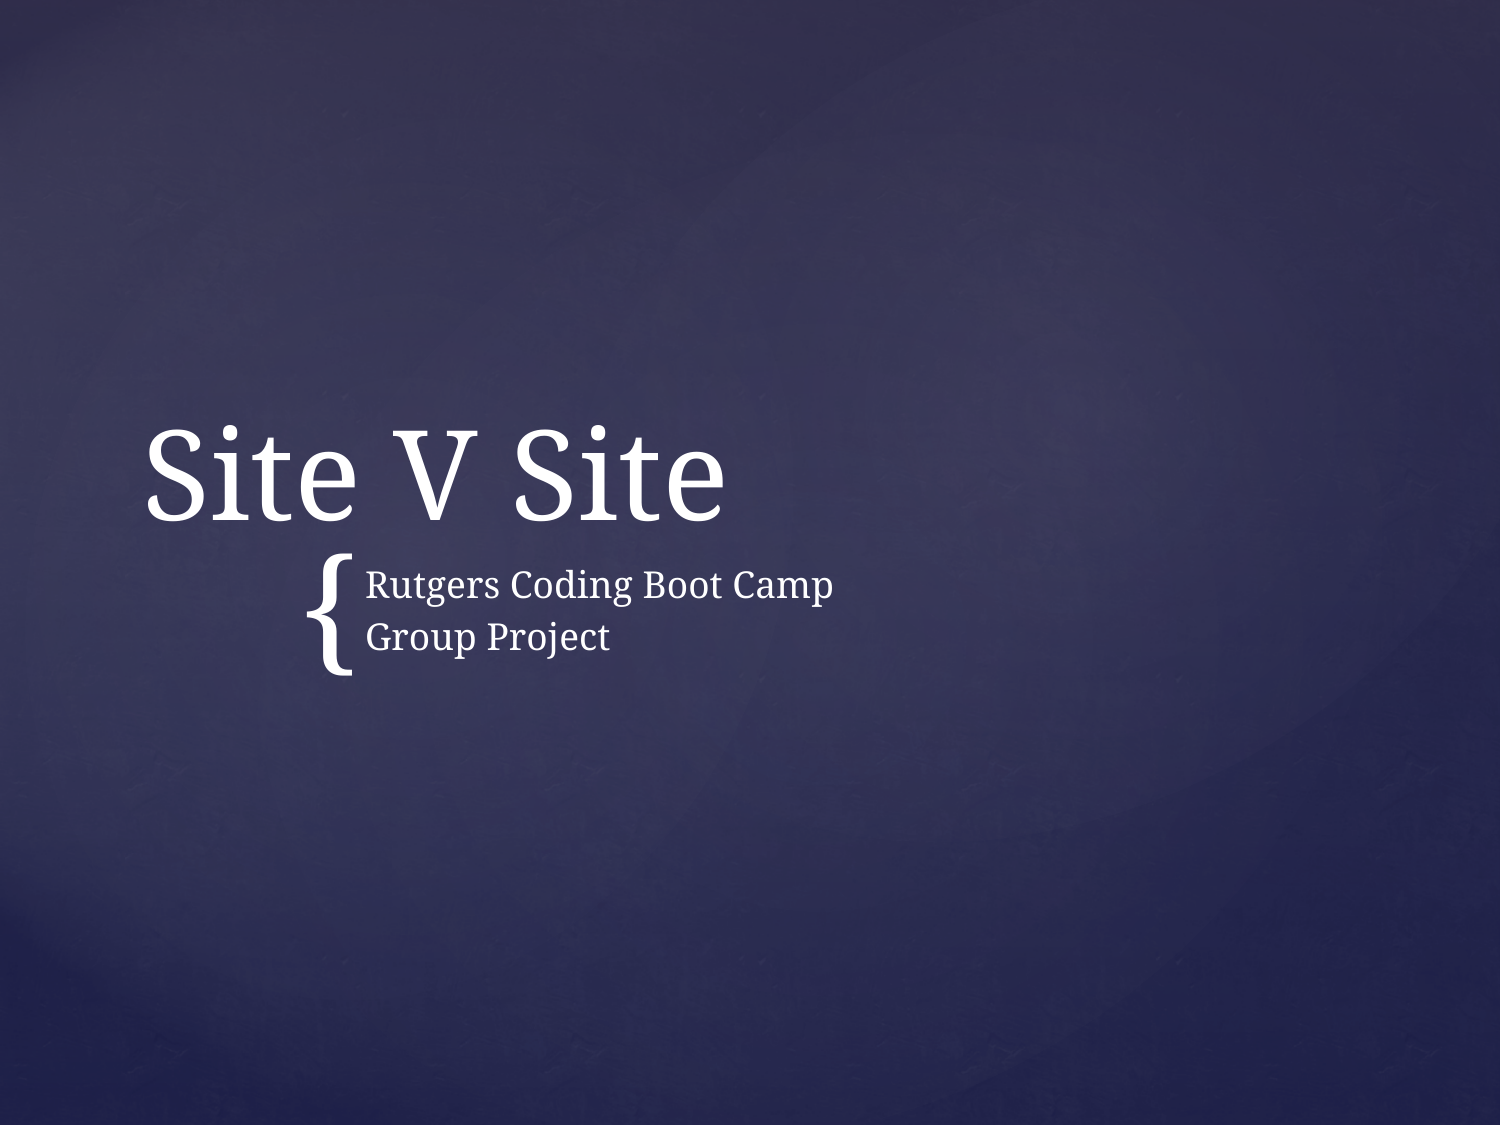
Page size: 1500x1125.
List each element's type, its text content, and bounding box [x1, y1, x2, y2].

title Site V Site [127, 200, 1365, 554]
subtitle Rutgers Coding Boot Camp Group Project [350, 553, 1363, 667]
